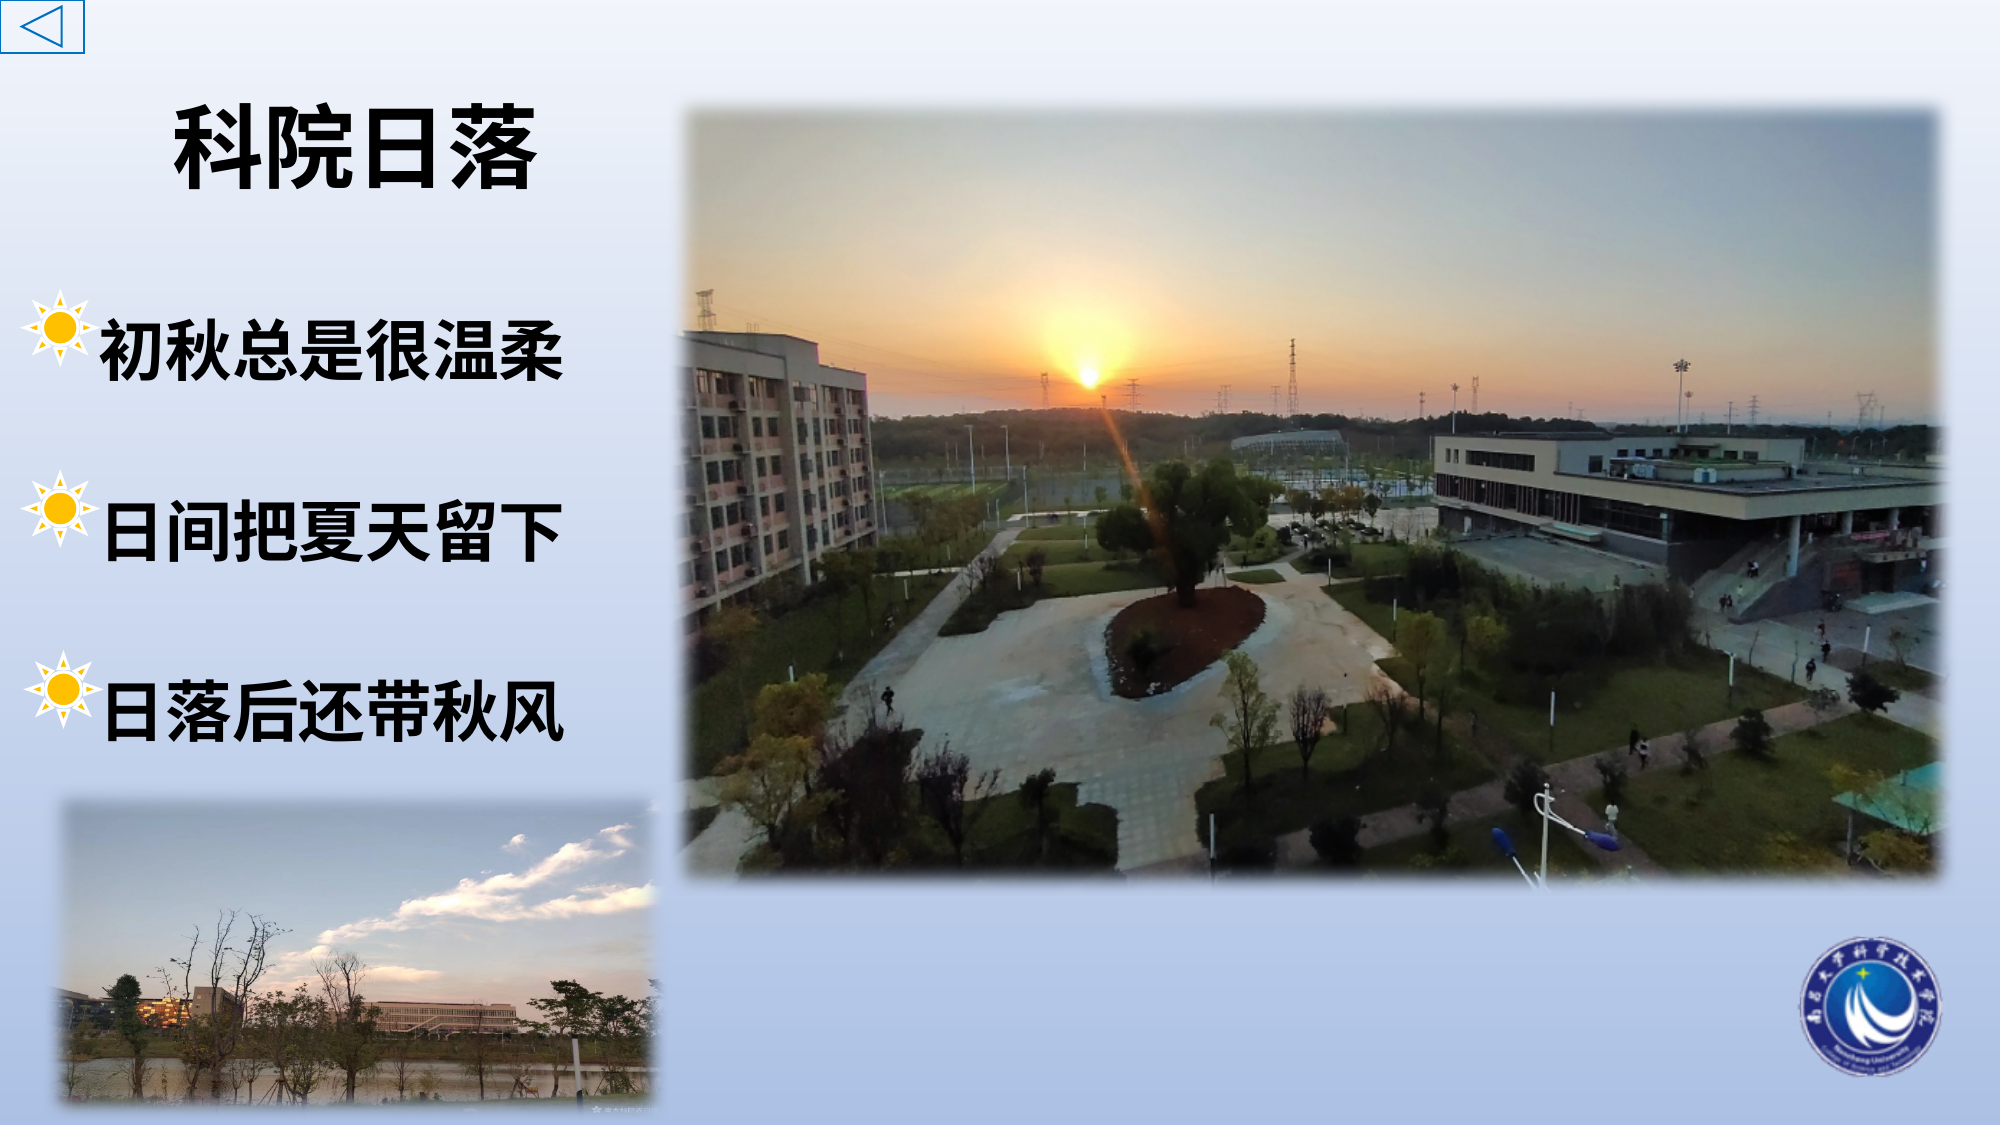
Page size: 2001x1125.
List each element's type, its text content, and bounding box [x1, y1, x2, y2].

picture [43, 91, 1957, 1122]
text_box [19, 469, 101, 548]
text_box [0, 0, 85, 54]
picture [1789, 904, 1954, 1082]
list 初秋总是很温柔 日间把夏天留下 日落后还带秋风 [83, 221, 645, 782]
text_box [19, 288, 101, 368]
text_box [23, 649, 104, 729]
title 科院日落 [0, 43, 720, 261]
